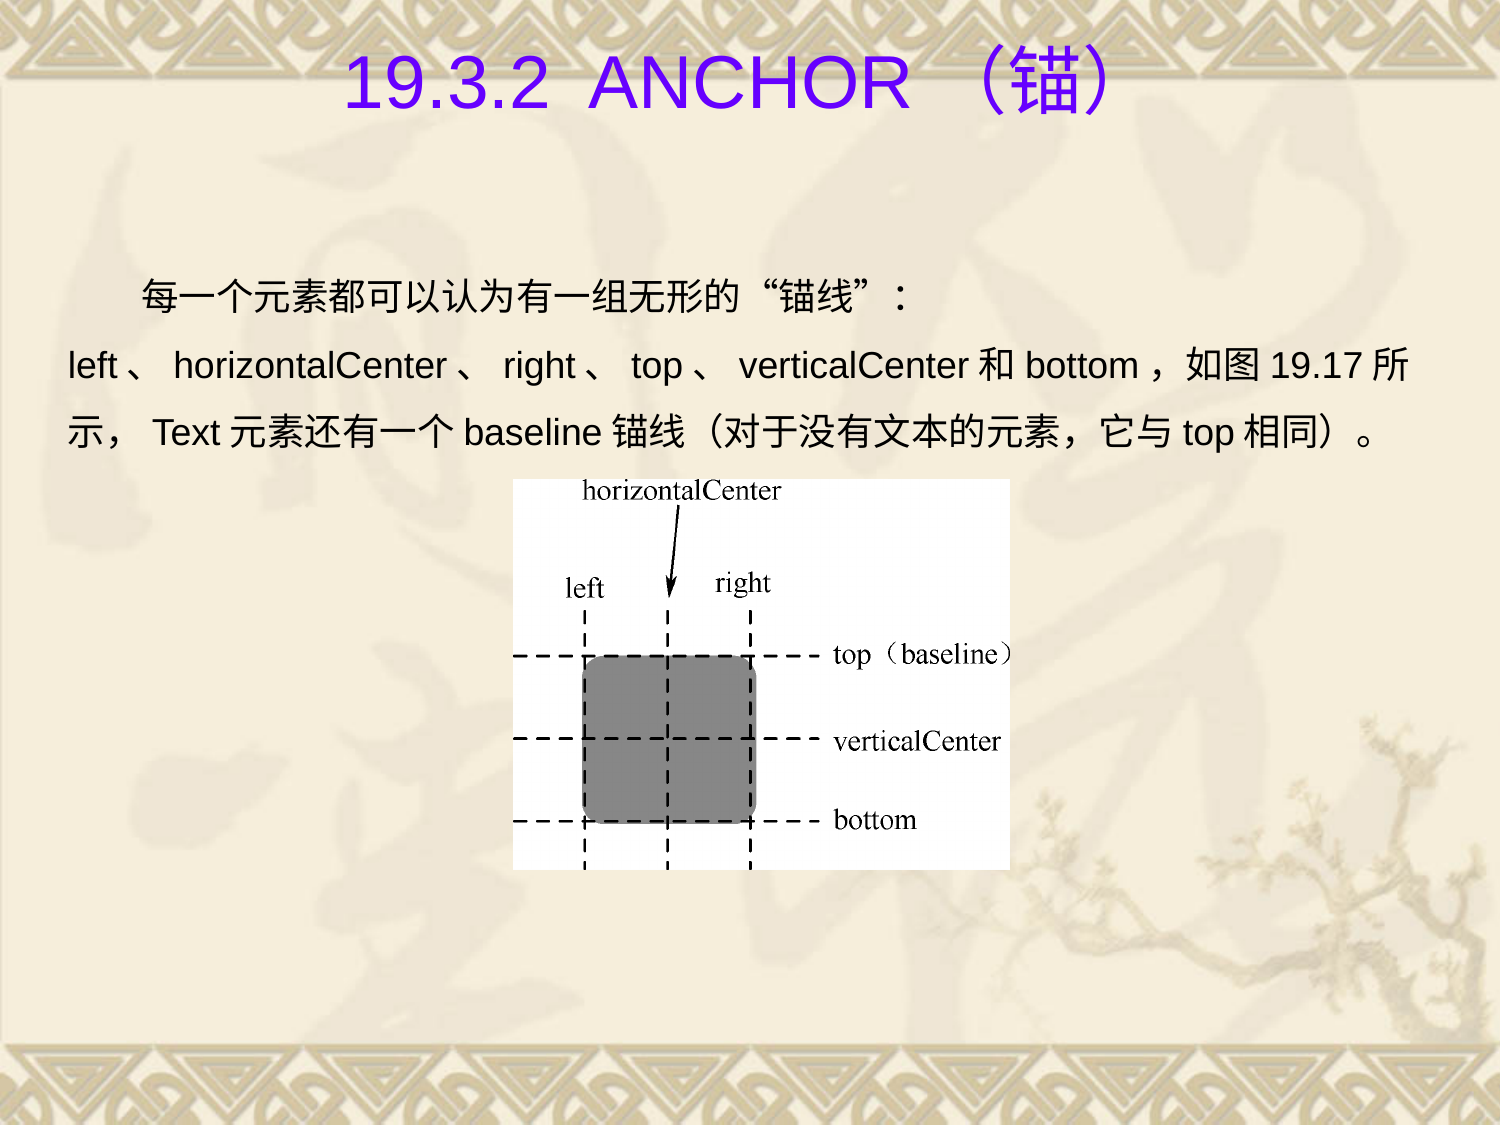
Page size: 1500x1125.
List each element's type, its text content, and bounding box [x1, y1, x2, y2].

text_box 每一个元素都可以认为有一组无形的“锚线”：left、horizontalCenter、right、top、verticalCenter和bottom，如图19.17所示，Text元素还有一个baseline锚线（对于没有文本的元素，它与top相同）。 [53, 243, 1436, 529]
title 19.3.2 Anchor（锚） [49, 7, 1451, 149]
picture [0, 0, 1500, 1125]
